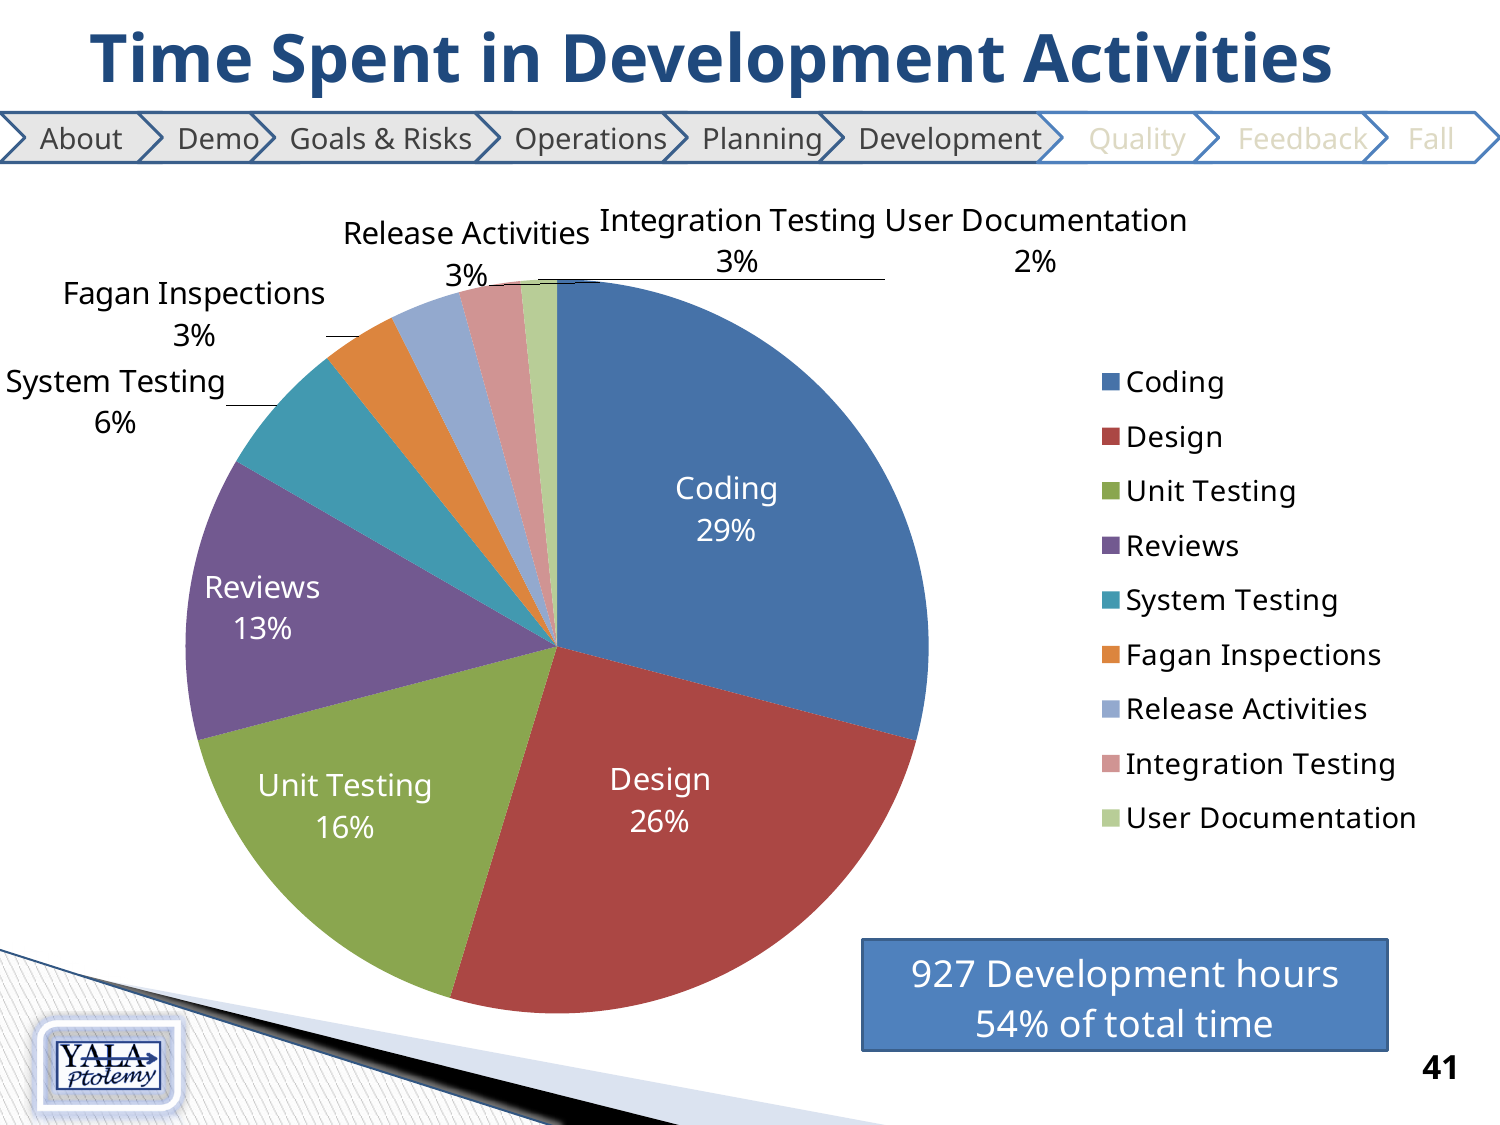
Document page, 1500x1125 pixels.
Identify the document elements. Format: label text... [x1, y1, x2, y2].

text_box Fall [1361, 110, 1500, 165]
text_box Feedback [1192, 110, 1384, 165]
title Time Spent in Development Activities [75, 0, 1425, 110]
text_box Planning [660, 110, 840, 165]
chart [0, 187, 1500, 1125]
text_box Operations [473, 110, 684, 165]
text_box Goals & Risks [248, 110, 497, 165]
text_box Quality [1036, 110, 1215, 165]
text_box Development [817, 110, 1059, 165]
text_box About [0, 110, 159, 165]
text_box Demo [136, 110, 272, 165]
